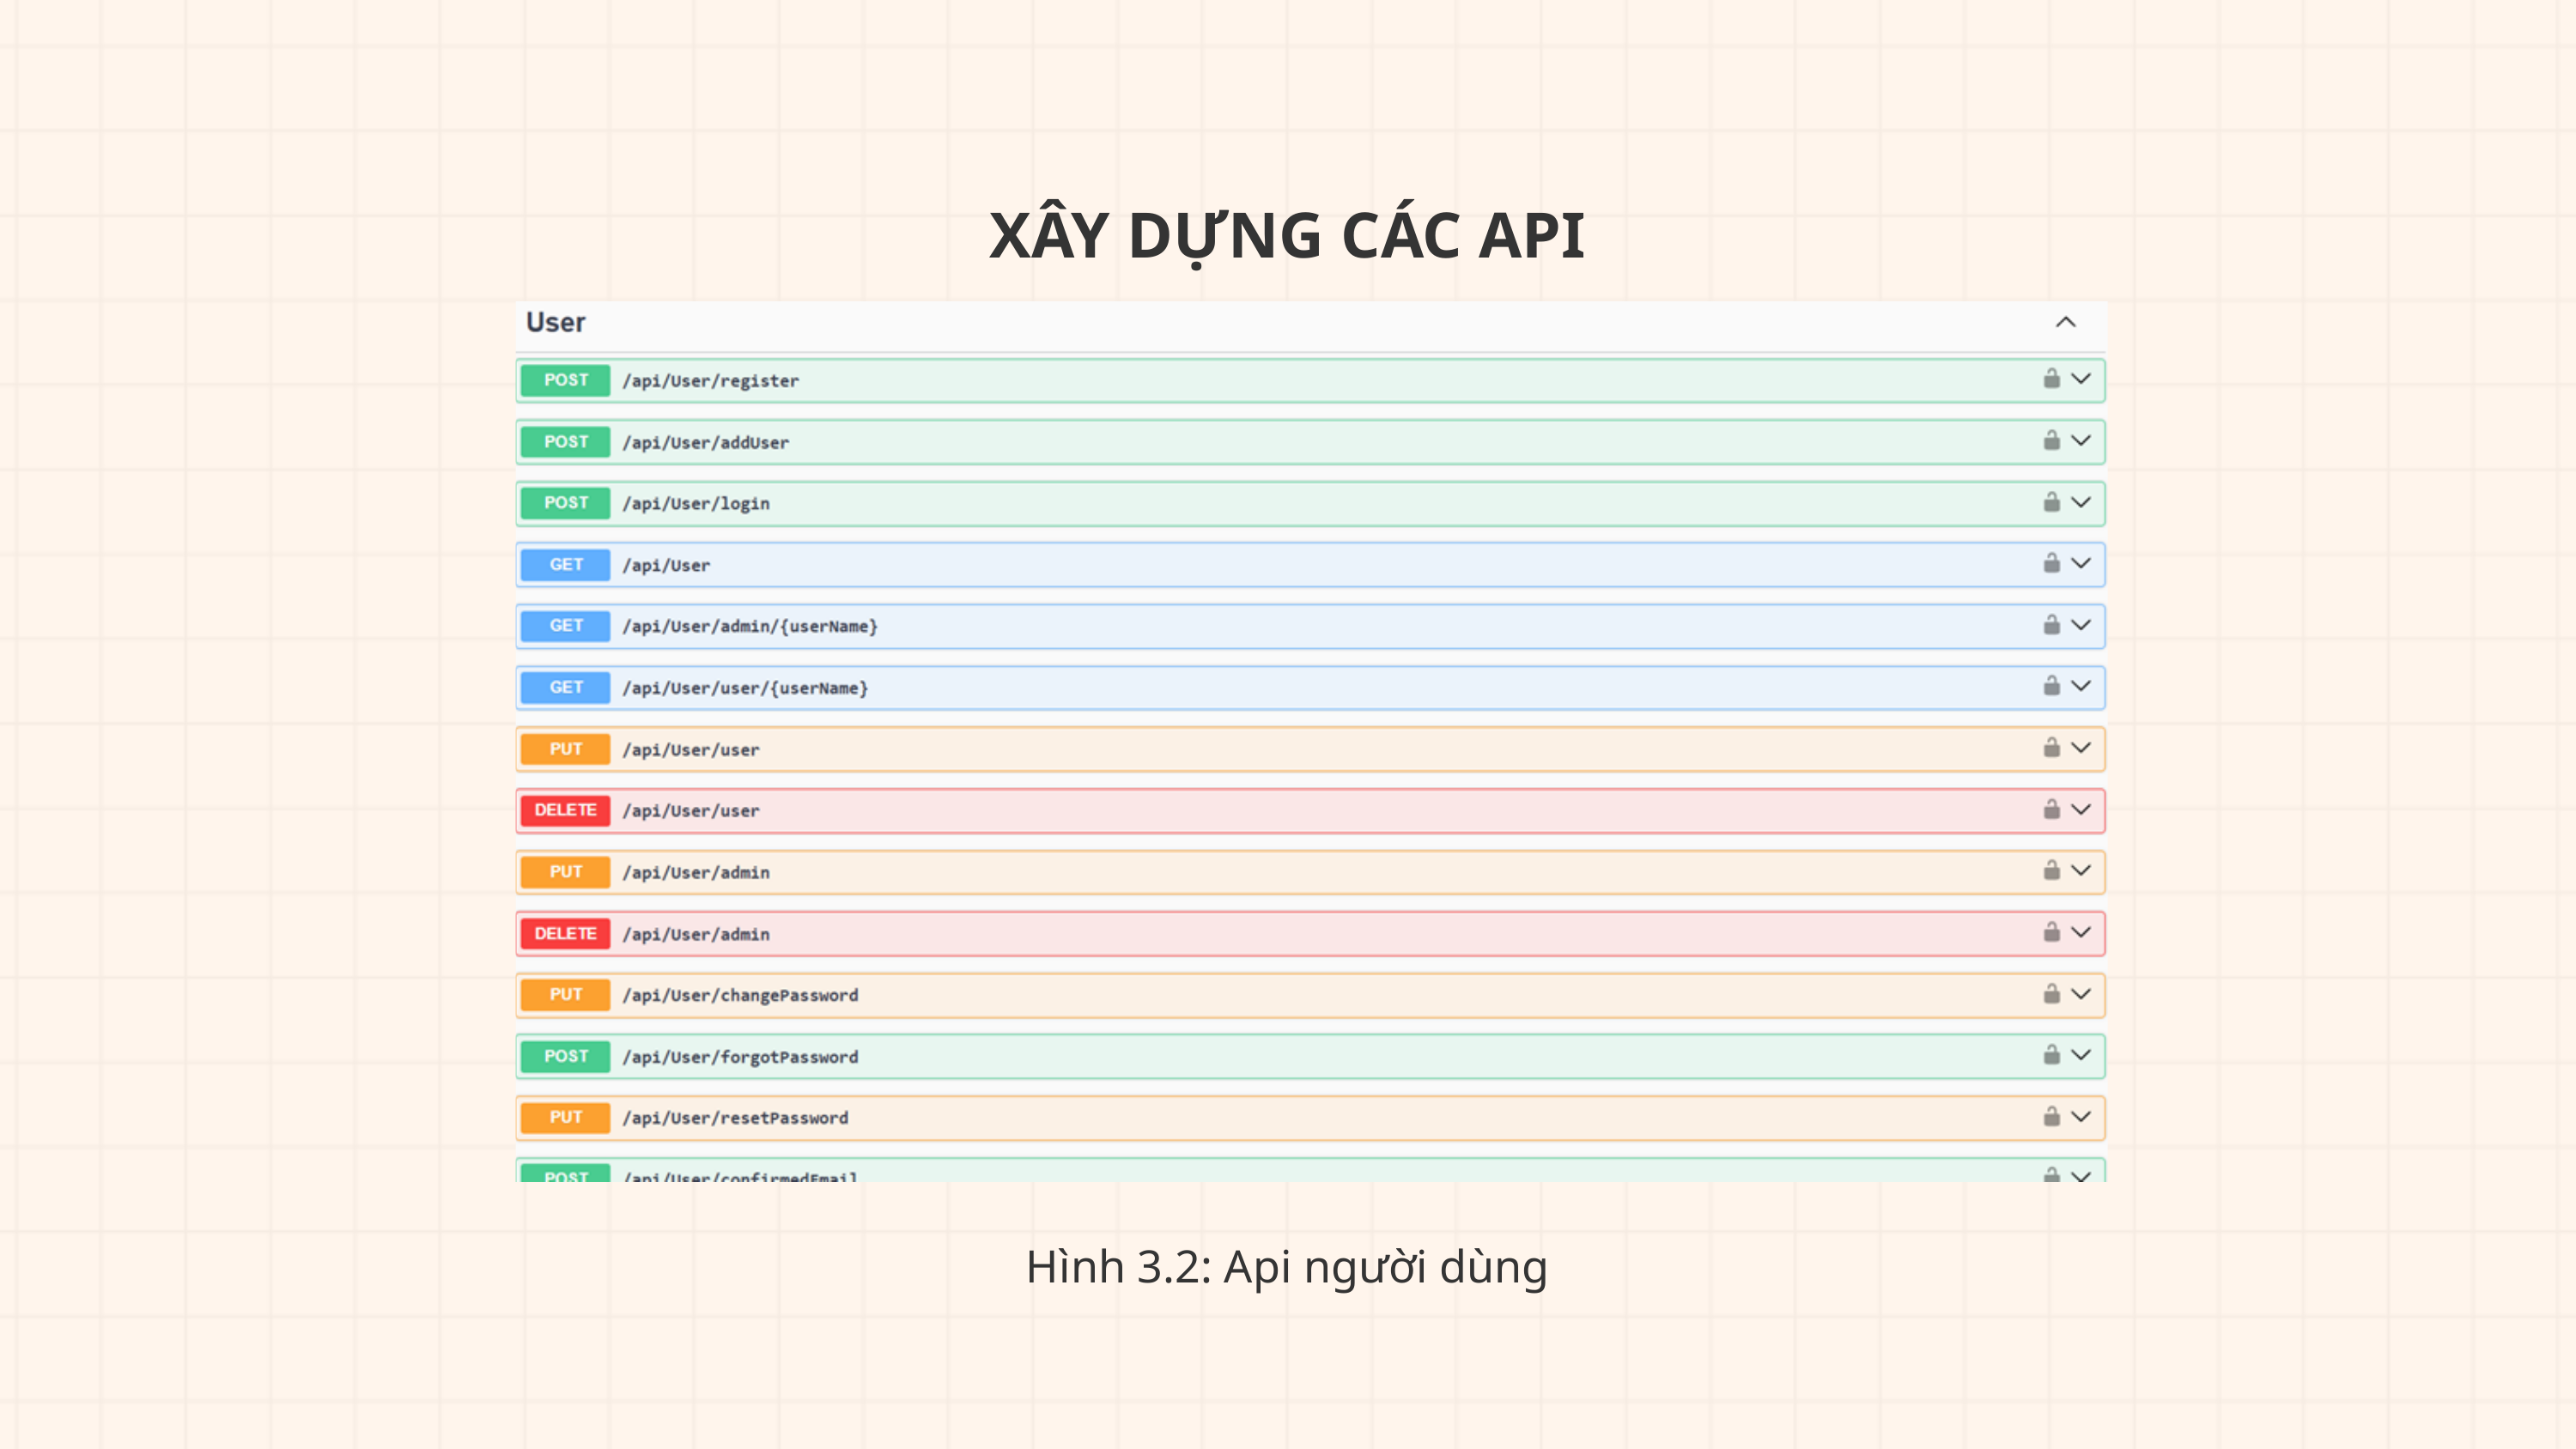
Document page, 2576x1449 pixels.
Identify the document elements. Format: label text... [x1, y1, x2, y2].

text_box [0, 0, 2576, 1449]
text_box Hình 3.2: Api người dùng [951, 1229, 1625, 1293]
text_box [515, 301, 2108, 1182]
text_box XÂY DỰNG CÁC API [757, 182, 1818, 270]
